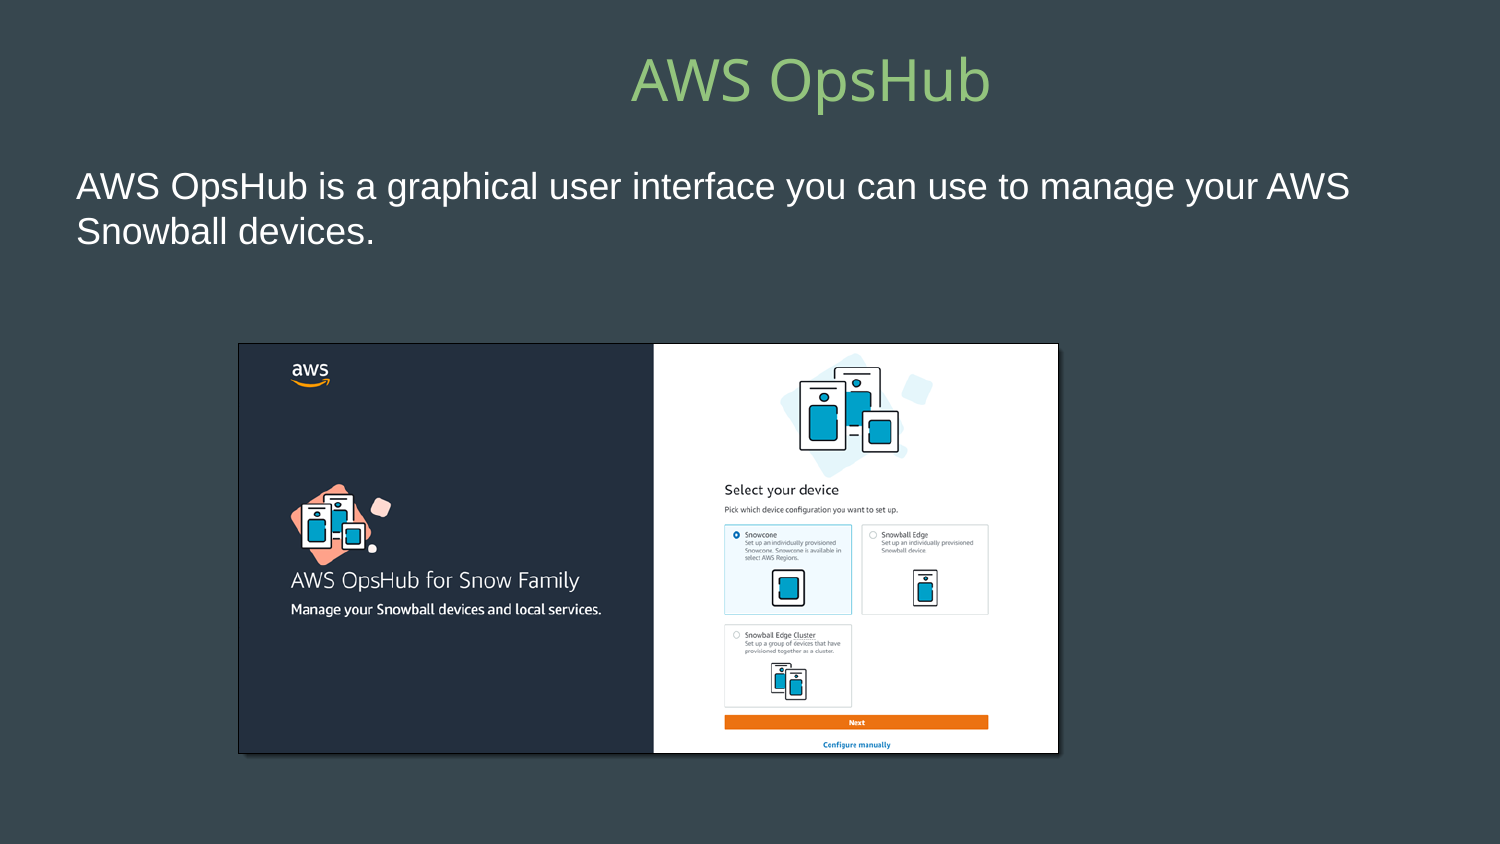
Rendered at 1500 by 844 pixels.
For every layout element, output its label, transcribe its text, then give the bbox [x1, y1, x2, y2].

picture [237, 343, 1068, 763]
text_box AWS OpsHub is a graphical user interface you can use to manage your AWS Snowball devices. [61, 146, 1434, 298]
text_box AWS OpsHub [52, 27, 1380, 147]
